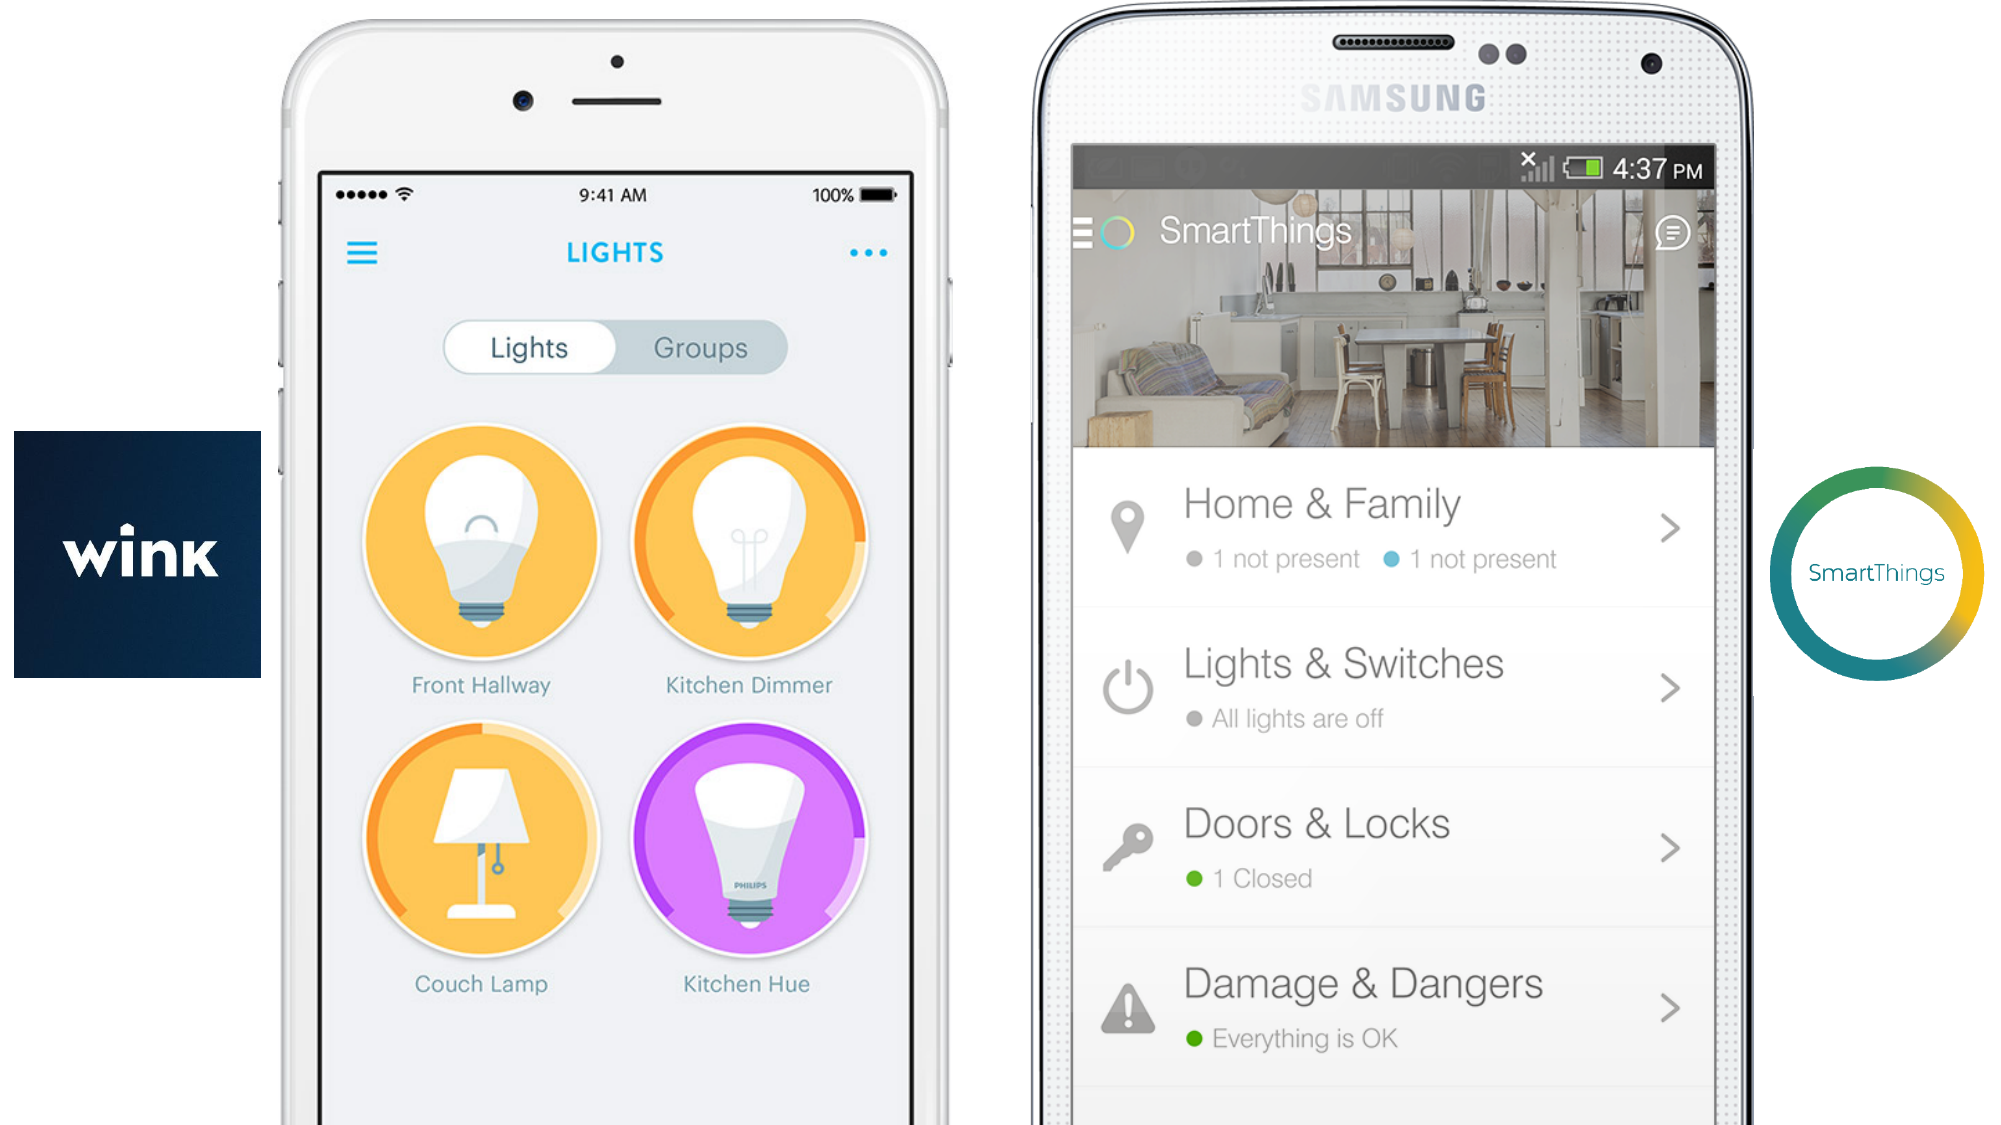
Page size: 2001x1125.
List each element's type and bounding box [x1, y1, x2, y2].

picture [13, 431, 261, 678]
picture [1021, 0, 2000, 1125]
picture [277, 19, 953, 1125]
